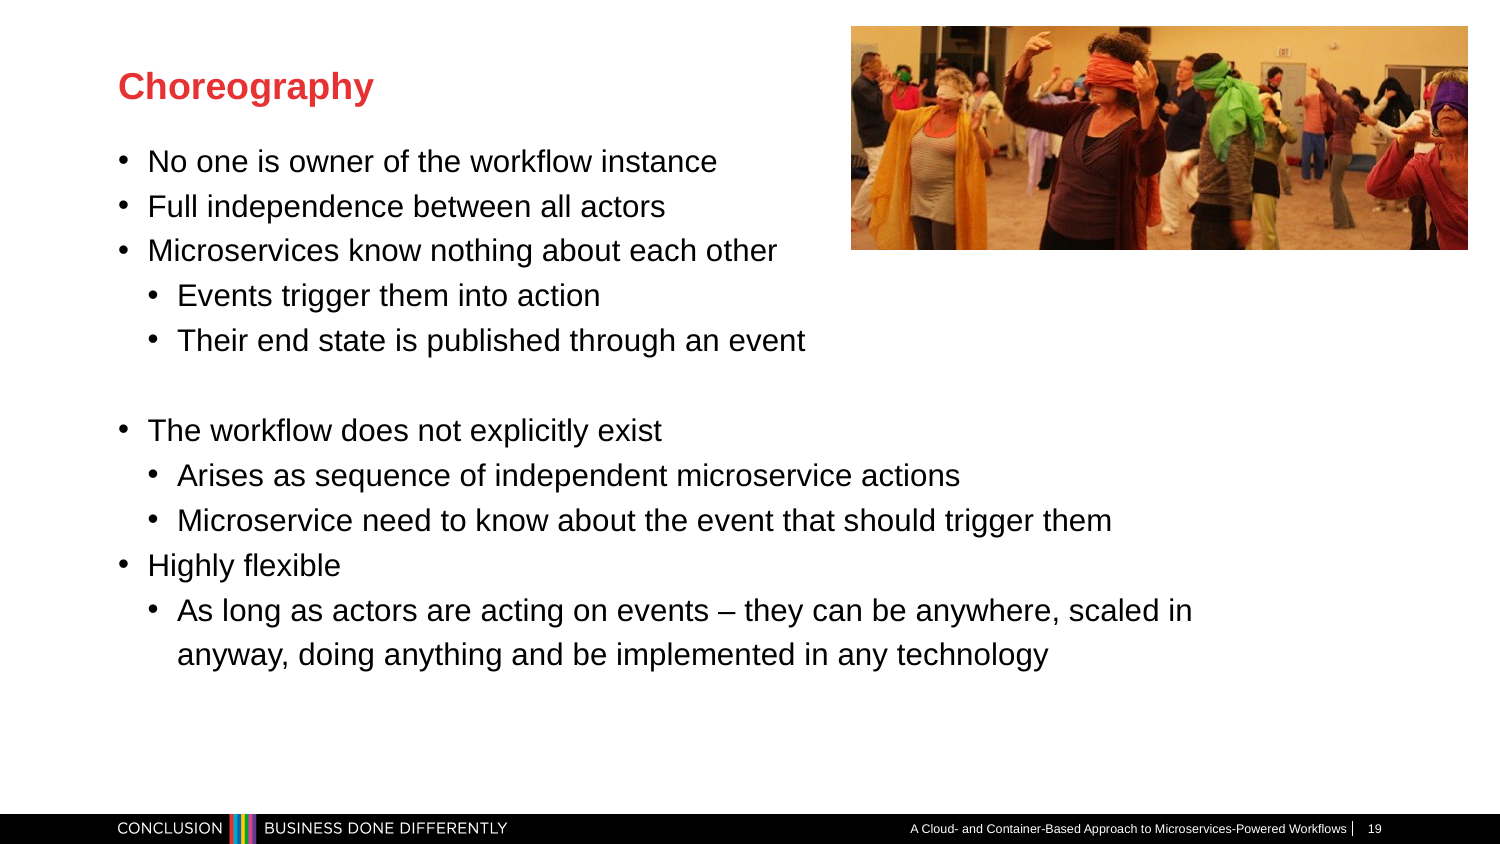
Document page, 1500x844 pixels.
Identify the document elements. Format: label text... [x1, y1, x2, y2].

slide_number 19 [1358, 820, 1382, 839]
picture [0, 814, 236, 844]
footer A Cloud- and Container-Based Approach to Microservices-Powered Workflows [814, 820, 1347, 839]
title Choreography [118, 47, 851, 130]
list No one is owner of the workflow instance Full independence between all actors Microservices know nothing about each other Events trigger them into action Their end state is published through an event The workflow does not explicitly exist Arises as sequence of independent microservice actions Microservice need to know about the event that should trigger them Highly flexible As long as actors are acting on events – they can be anywhere, scaled in anyway, doing anything and be implemented in any technology [118, 133, 1205, 754]
picture [851, 26, 1468, 250]
picture [239, 814, 1500, 844]
